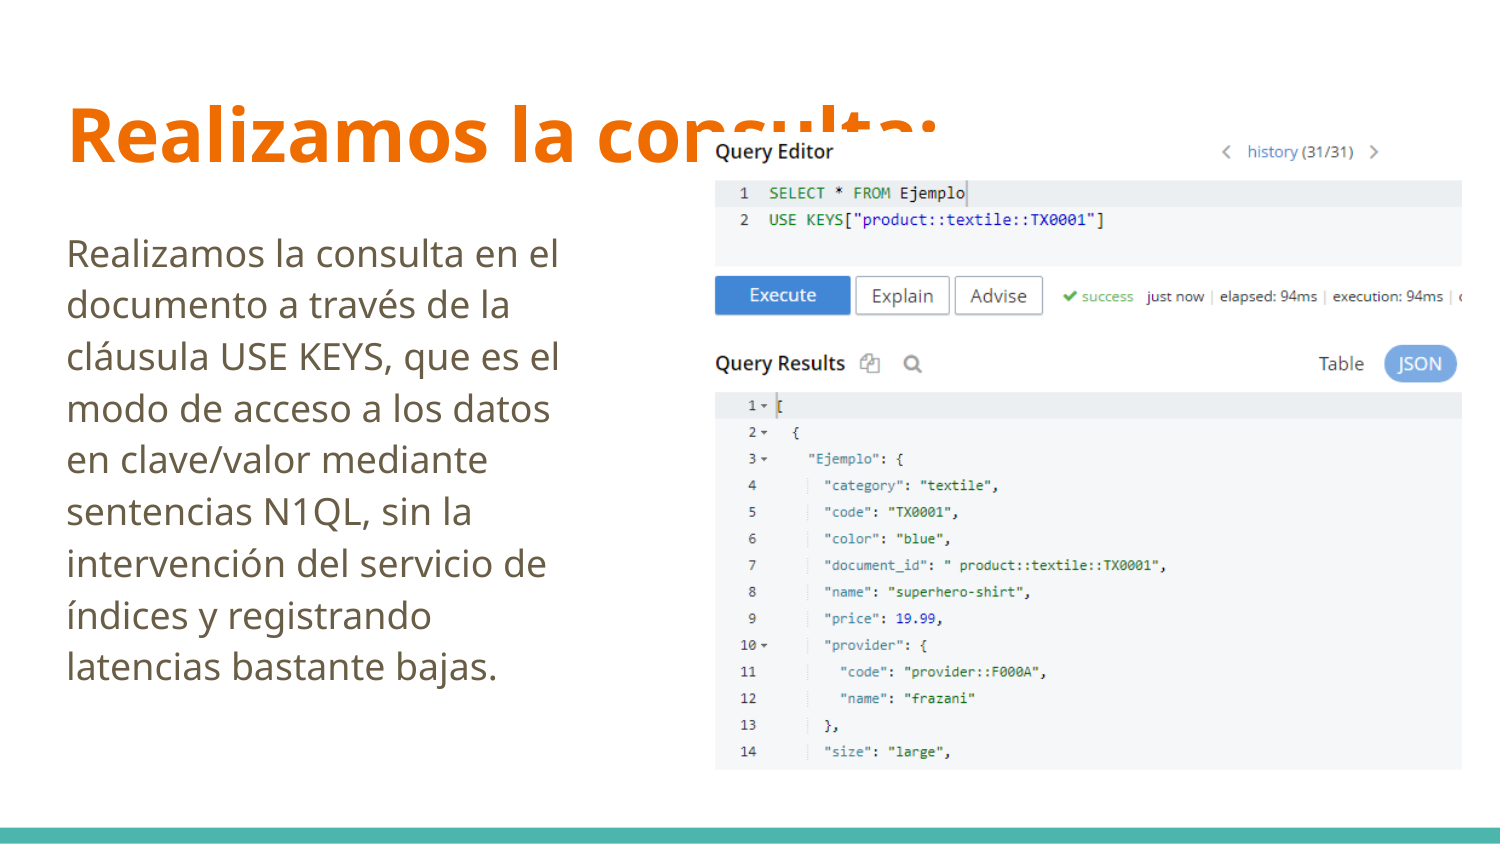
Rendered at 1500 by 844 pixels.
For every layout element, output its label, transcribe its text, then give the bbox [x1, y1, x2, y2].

list Realizamos la consulta en el documento a través de la cláusula USE KEYS, que es el modo de acceso a los datos en clave/valor mediante sentencias N1QL, sin la intervención del servicio de índices y registrando latencias bastante bajas. [51, 207, 600, 750]
picture [697, 132, 1462, 794]
title Realizamos la consulta: [51, 72, 1449, 189]
